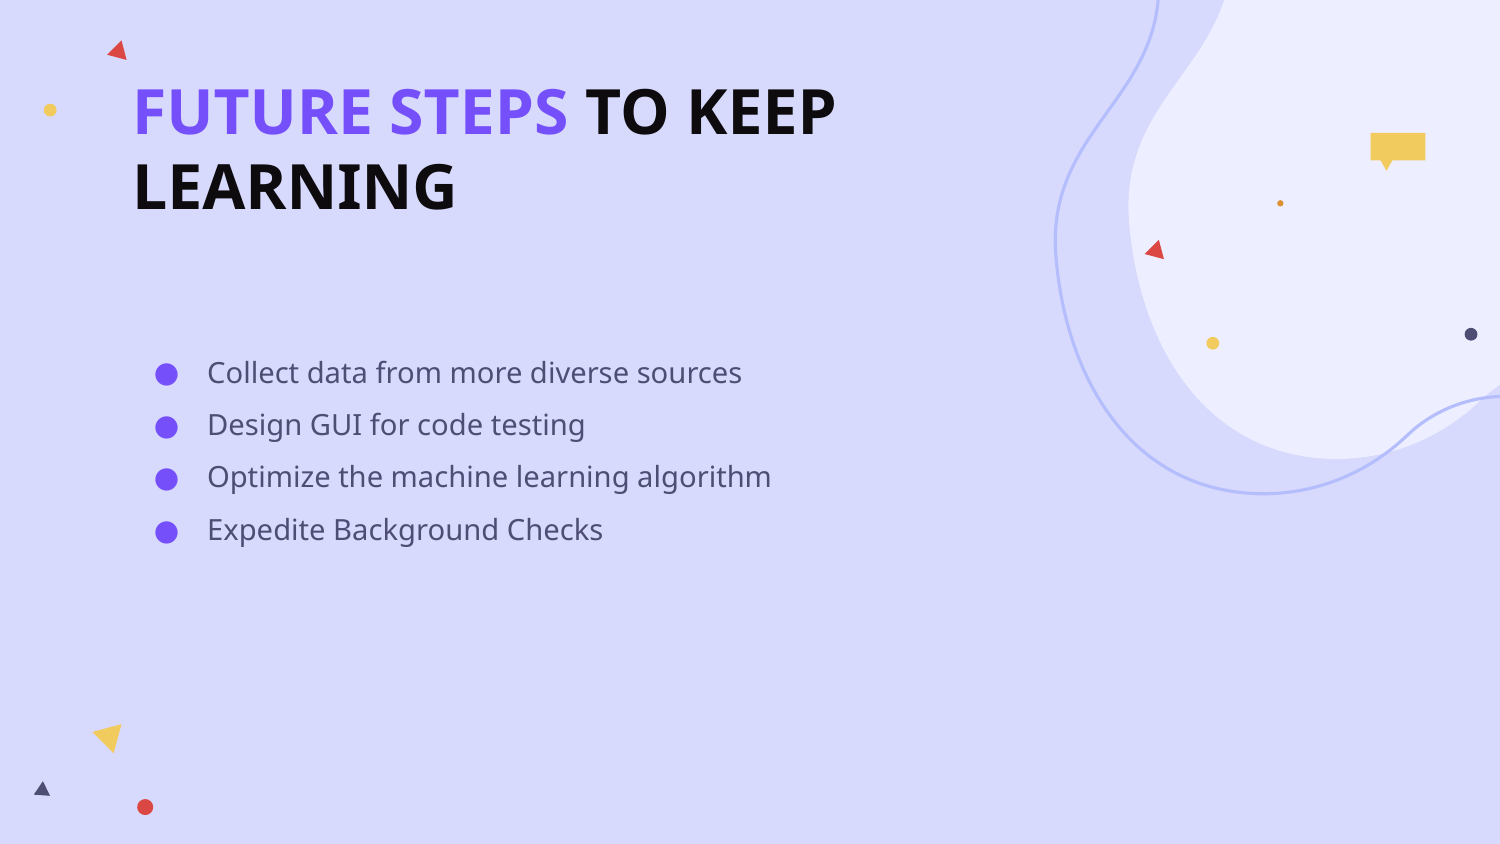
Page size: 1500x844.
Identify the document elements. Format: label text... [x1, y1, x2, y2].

list Collect data from more diverse sources Design GUI for code testing Optimize the machine learning algorithm Expedite Background Checks [116, 321, 1036, 685]
title FUTURE STEPS TO KEEP LEARNING [117, 63, 1106, 230]
